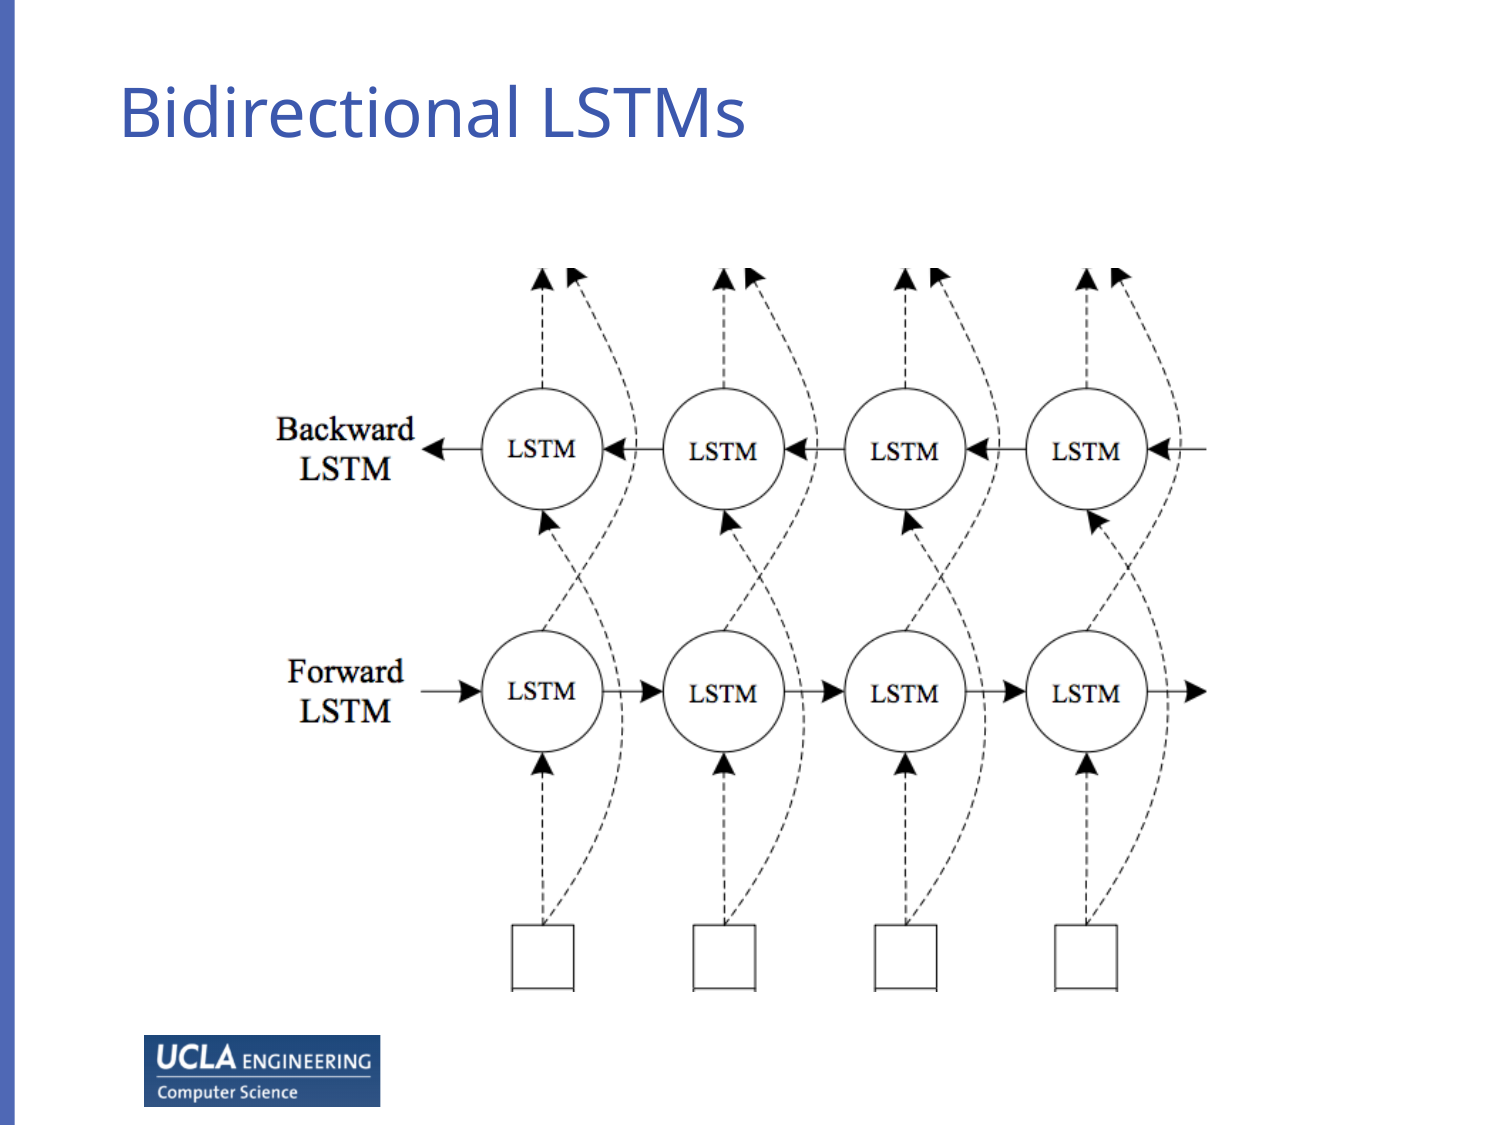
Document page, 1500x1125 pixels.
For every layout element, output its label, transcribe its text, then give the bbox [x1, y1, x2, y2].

picture [144, 1035, 381, 1107]
picture [269, 268, 1218, 992]
title Bidirectional LSTMs [103, 59, 1397, 171]
